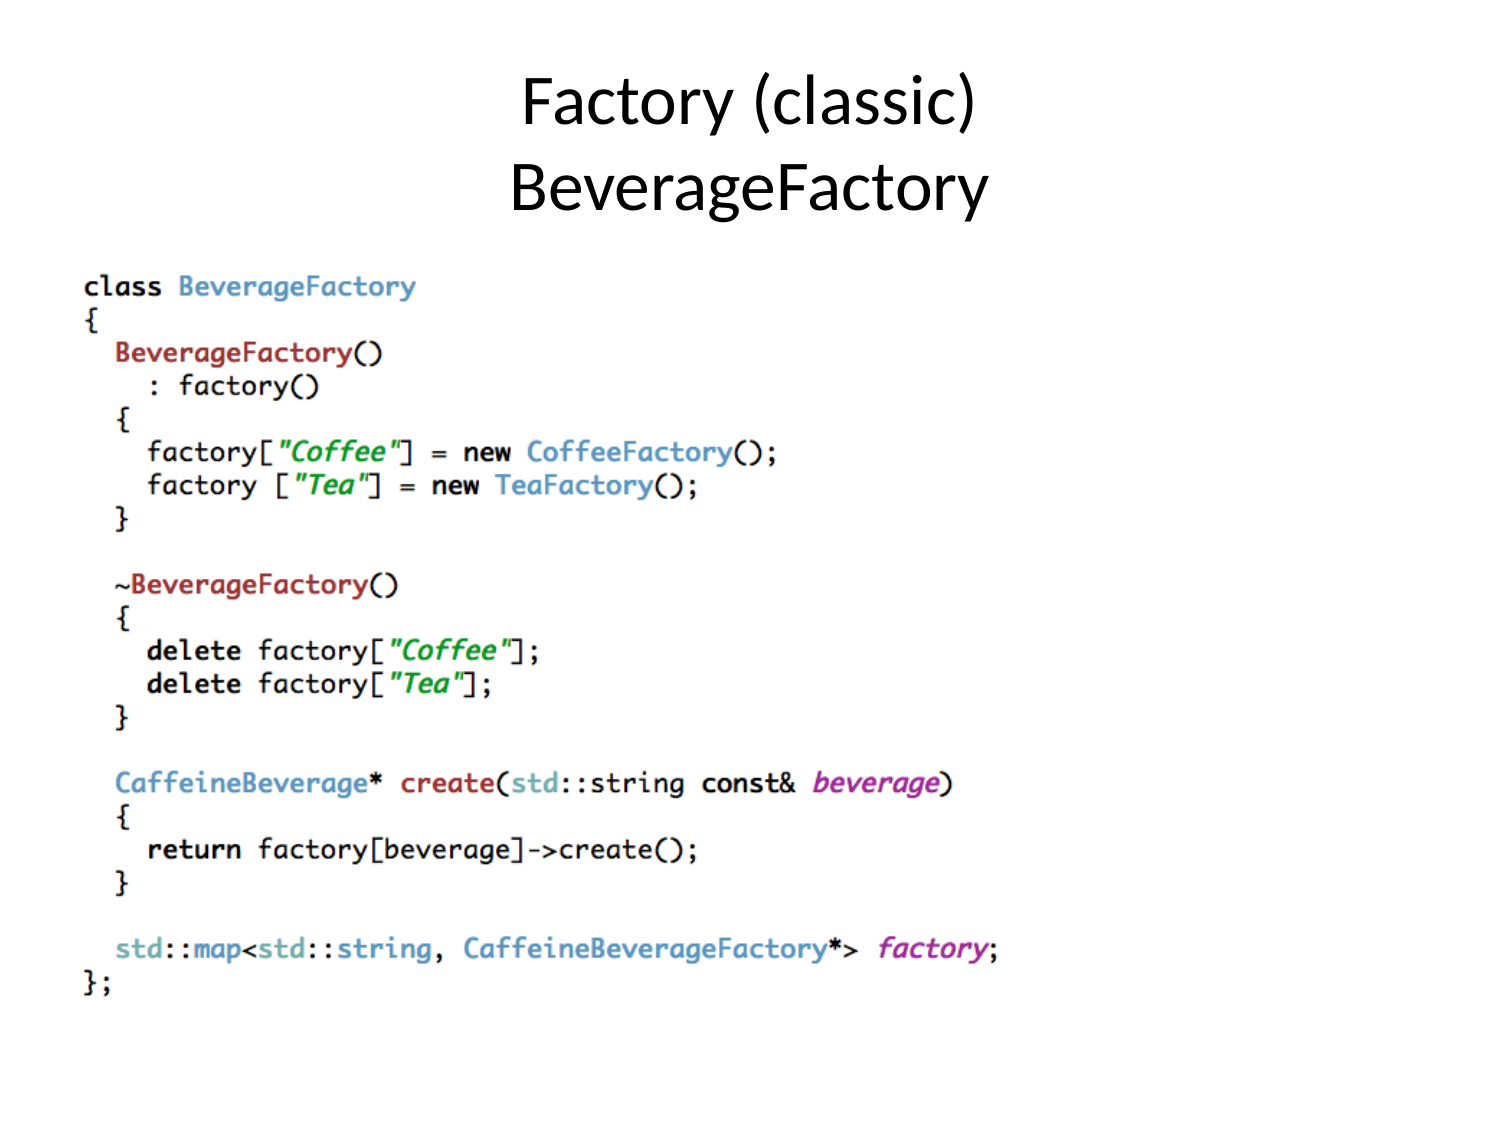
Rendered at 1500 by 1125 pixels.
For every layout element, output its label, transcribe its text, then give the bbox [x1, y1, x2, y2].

picture [76, 266, 1009, 1007]
title Factory (classic) BeverageFactory [75, 45, 1425, 233]
